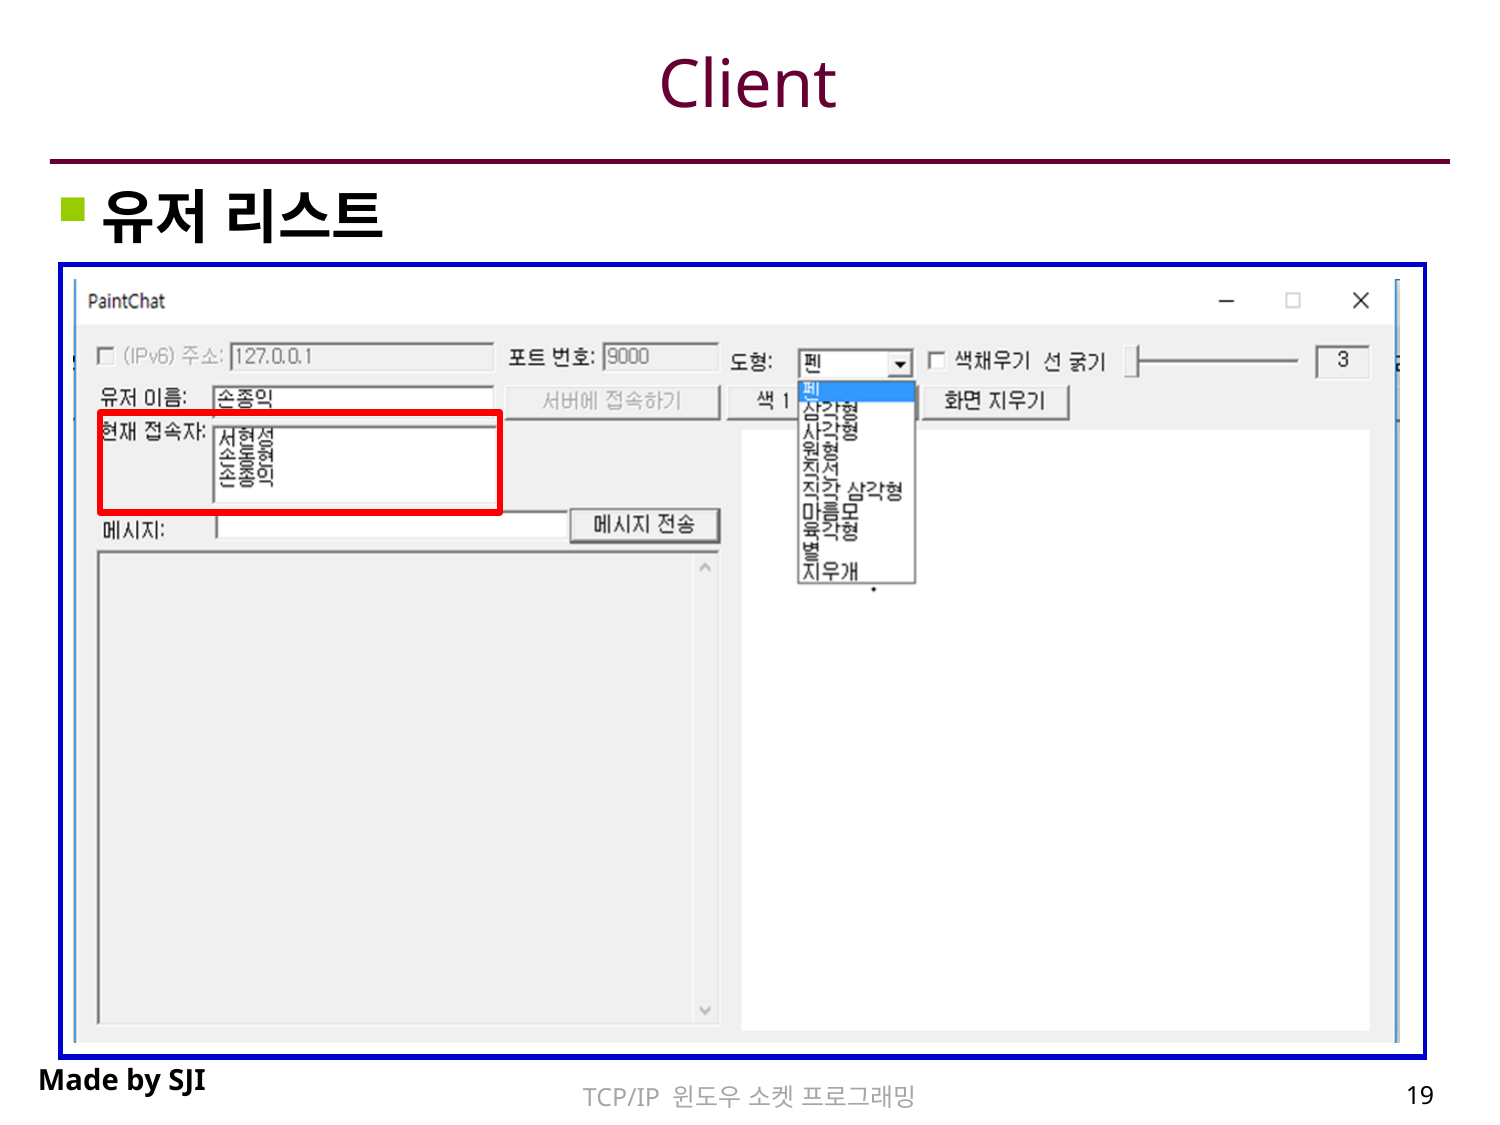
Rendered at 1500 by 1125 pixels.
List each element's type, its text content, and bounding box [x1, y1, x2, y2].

title Client [48, 24, 1449, 153]
text_box Made by SJI [0, 1053, 250, 1104]
picture [58, 262, 1427, 1060]
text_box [73, 279, 1400, 1043]
list 유저 리스트 [42, 172, 1443, 1052]
